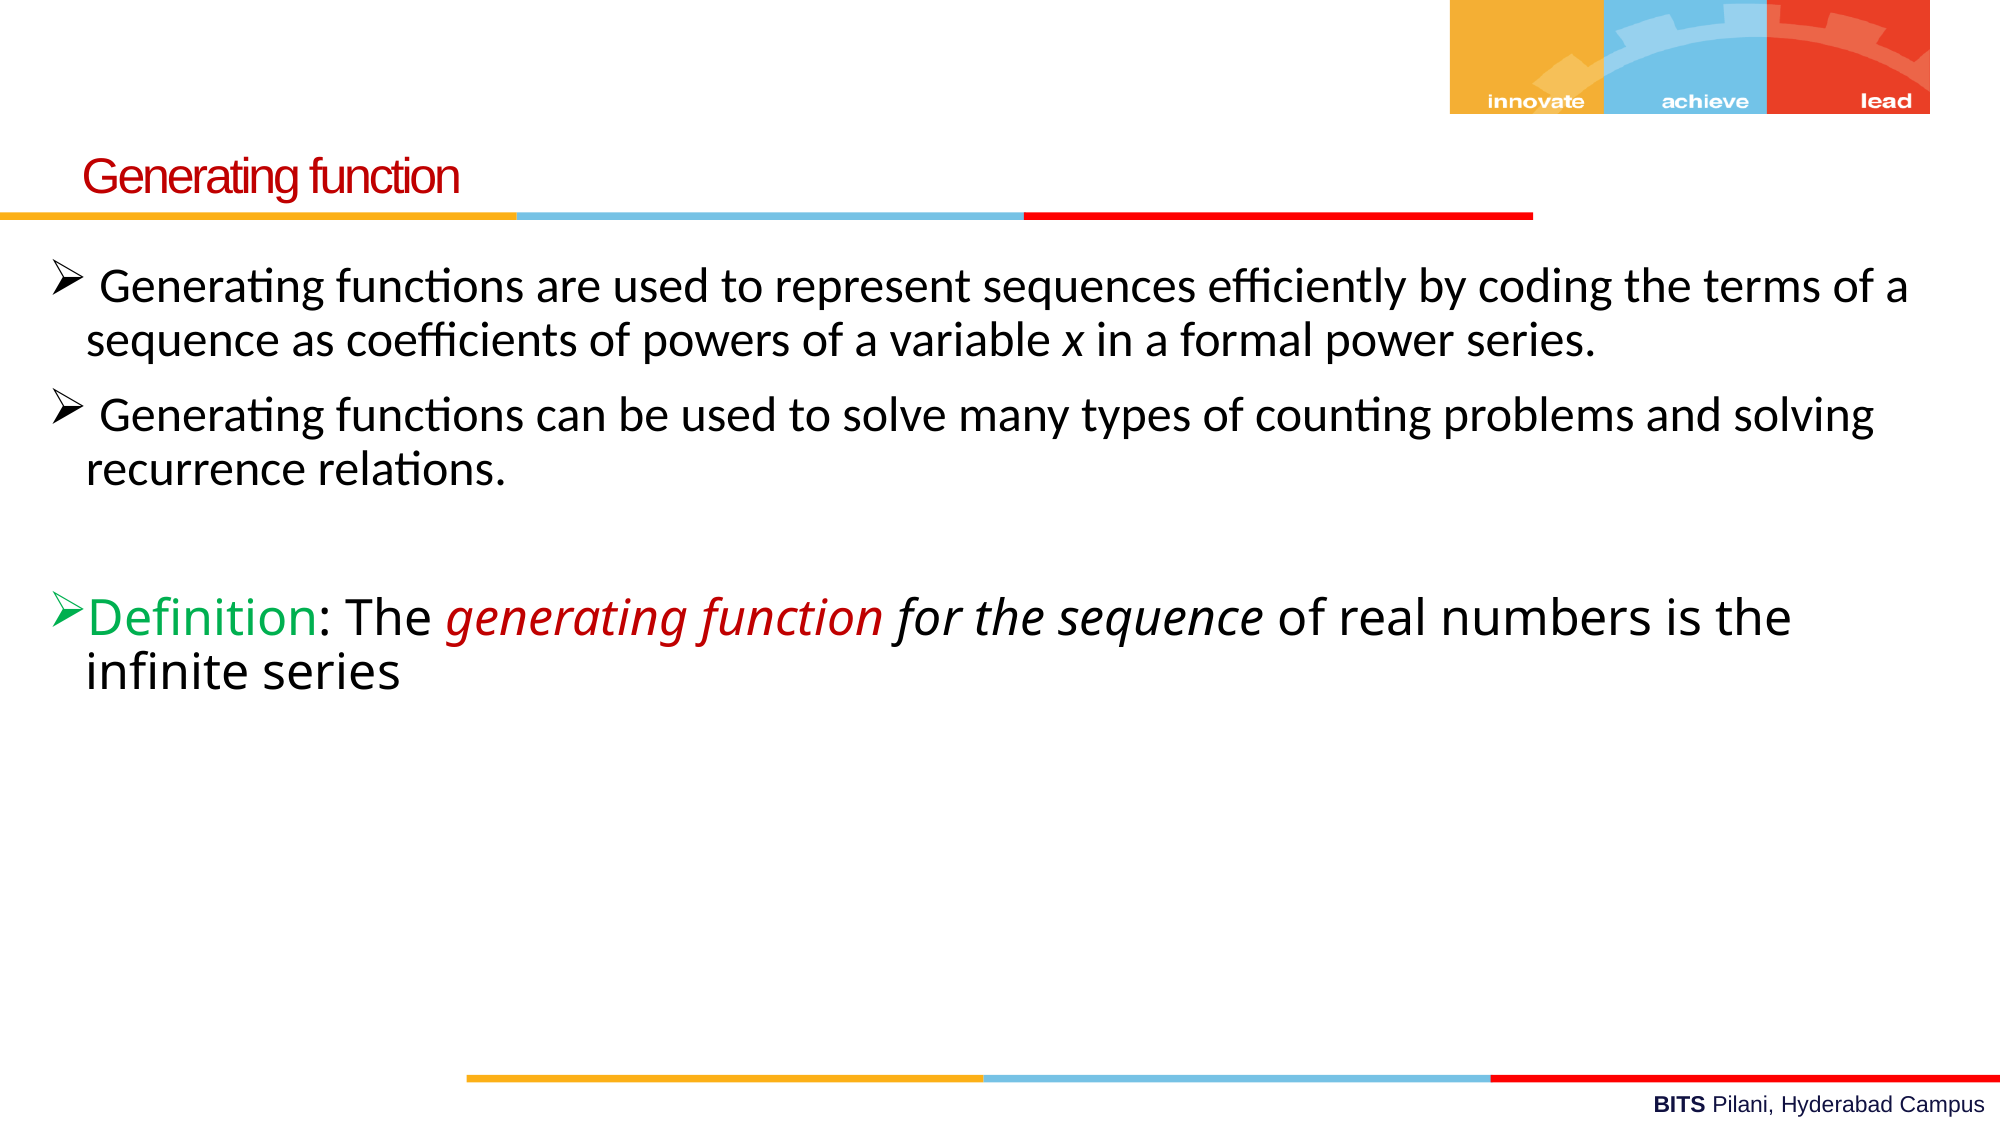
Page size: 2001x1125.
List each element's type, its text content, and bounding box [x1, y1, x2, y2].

list Generating function [66, 120, 1825, 213]
picture [1449, 0, 1930, 114]
